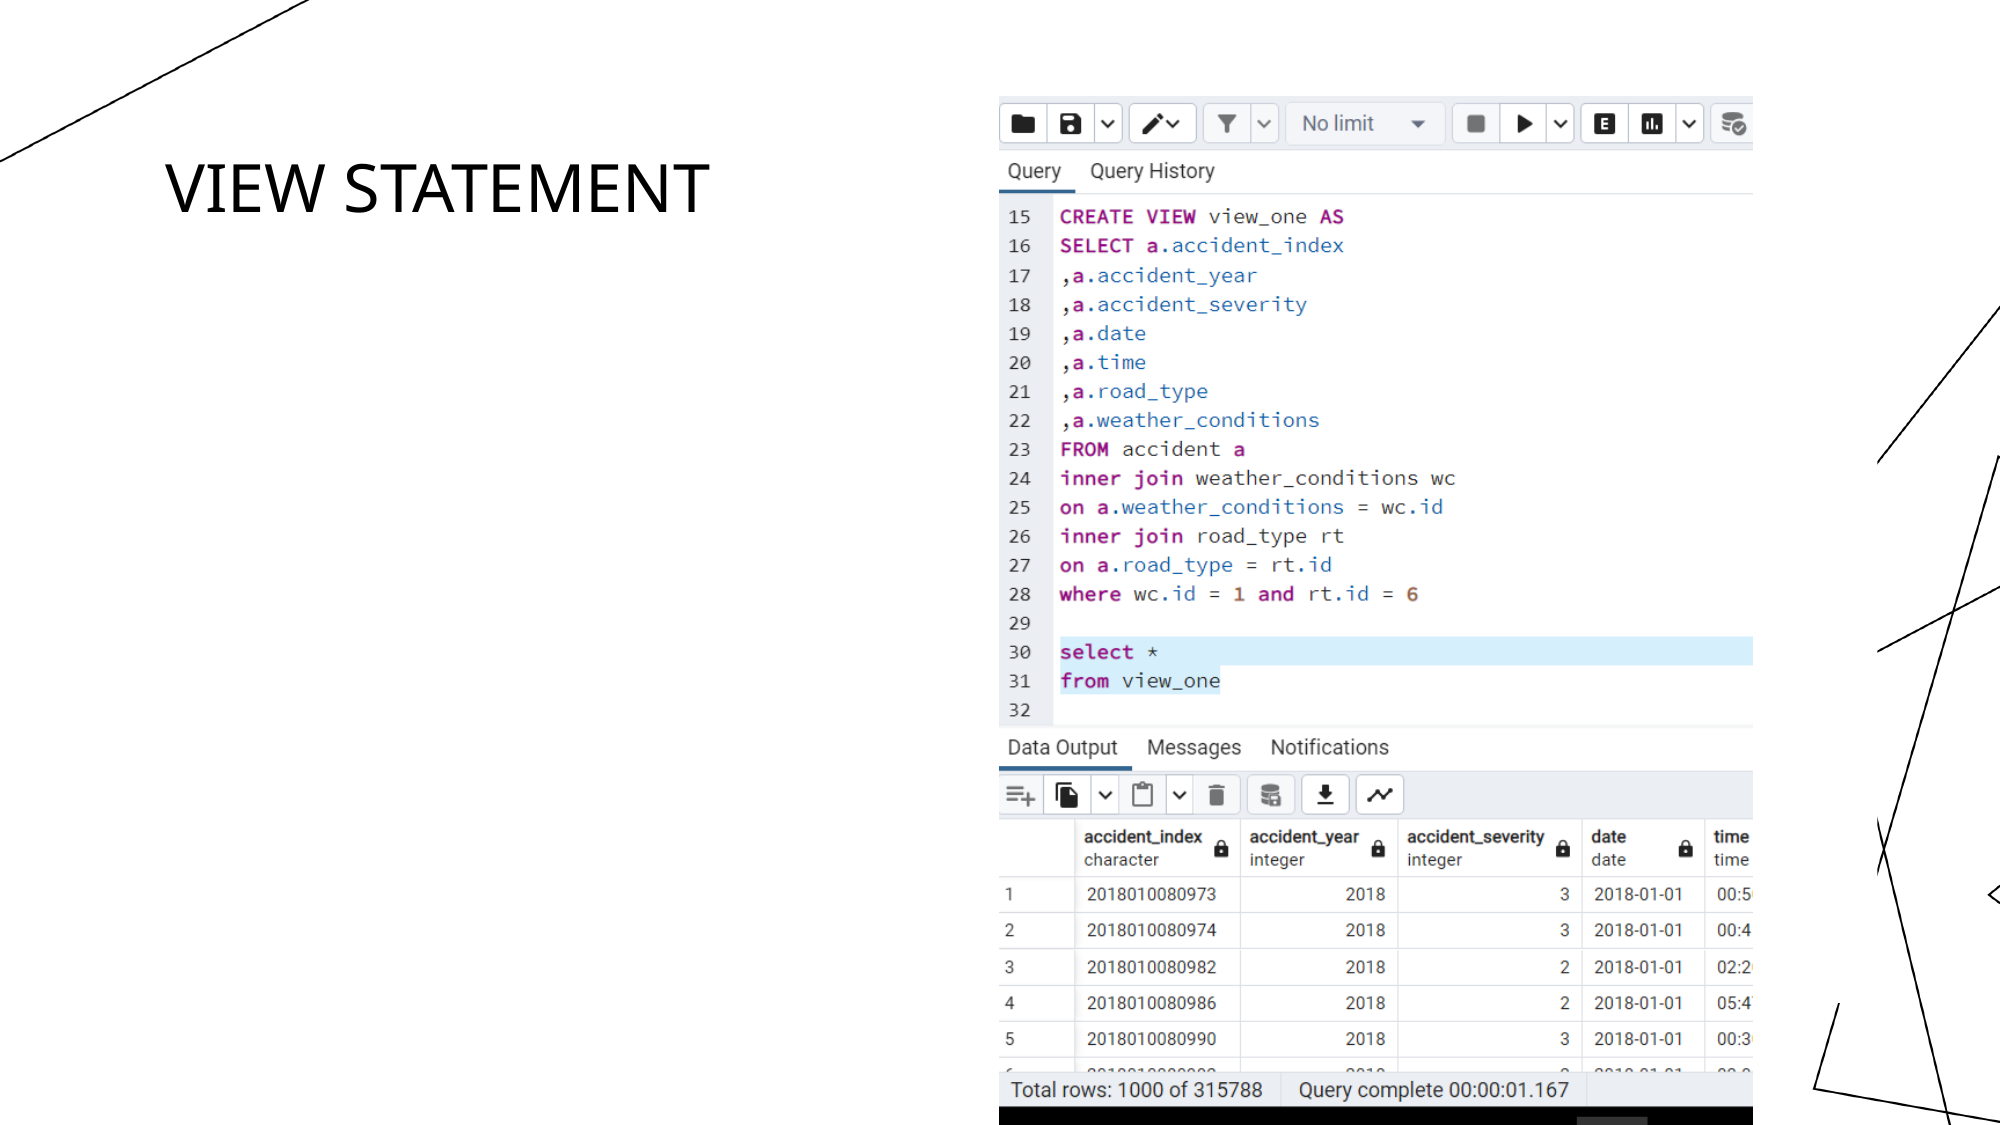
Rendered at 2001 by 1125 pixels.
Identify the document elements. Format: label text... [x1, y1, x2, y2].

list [999, 96, 1753, 1125]
picture [1753, 301, 2000, 1125]
title View statement [150, 59, 1850, 323]
picture [0, 0, 324, 274]
